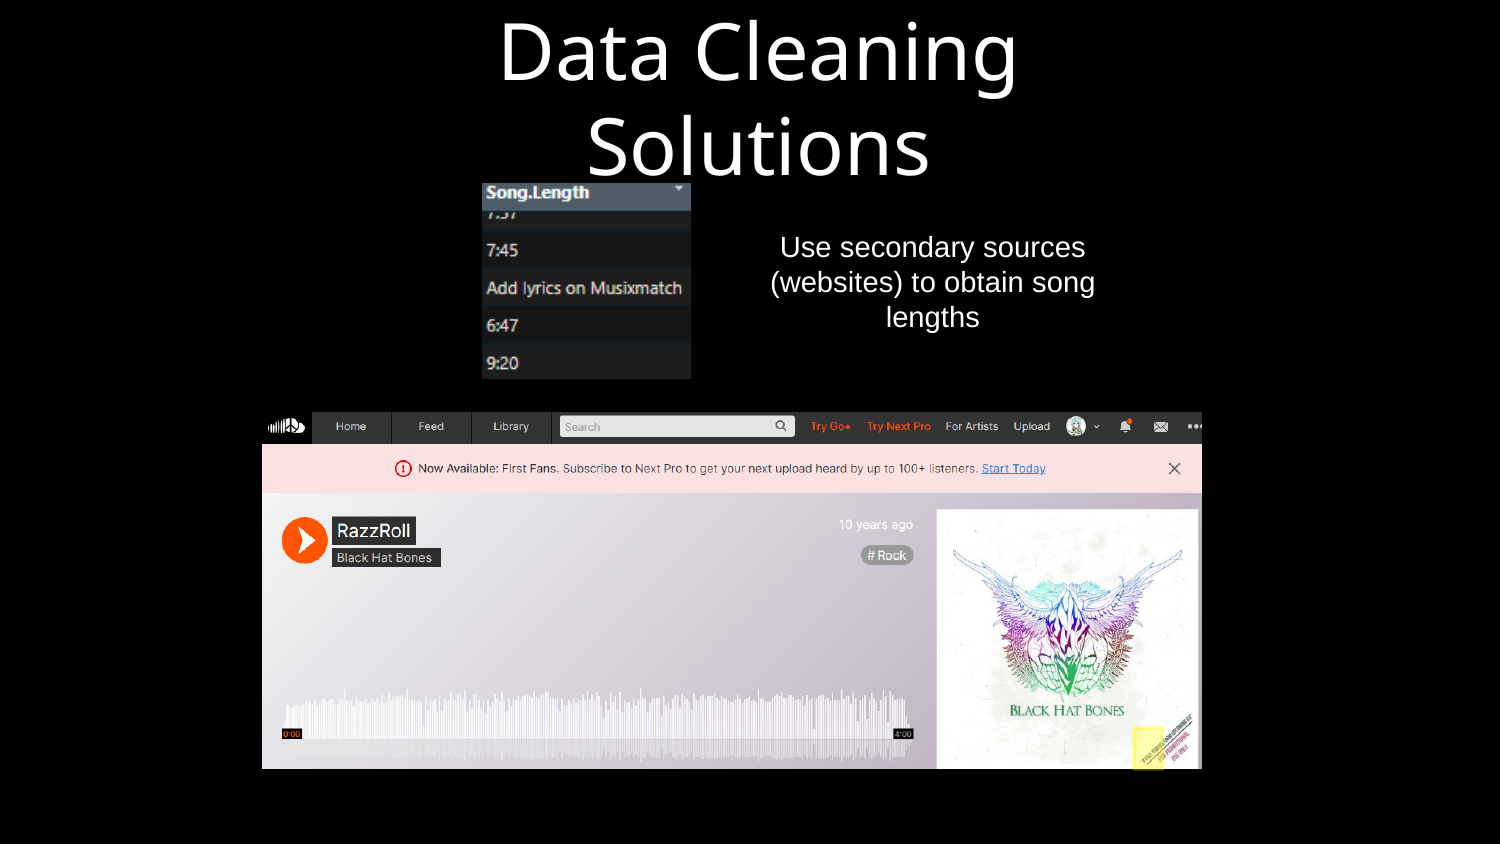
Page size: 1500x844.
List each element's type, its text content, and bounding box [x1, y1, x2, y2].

text_box Use secondary sources (websites) to obtain song lengths [732, 215, 1134, 347]
text_box Data Cleaning Solutions [300, 29, 1218, 163]
picture [262, 412, 1202, 769]
picture [482, 182, 691, 379]
